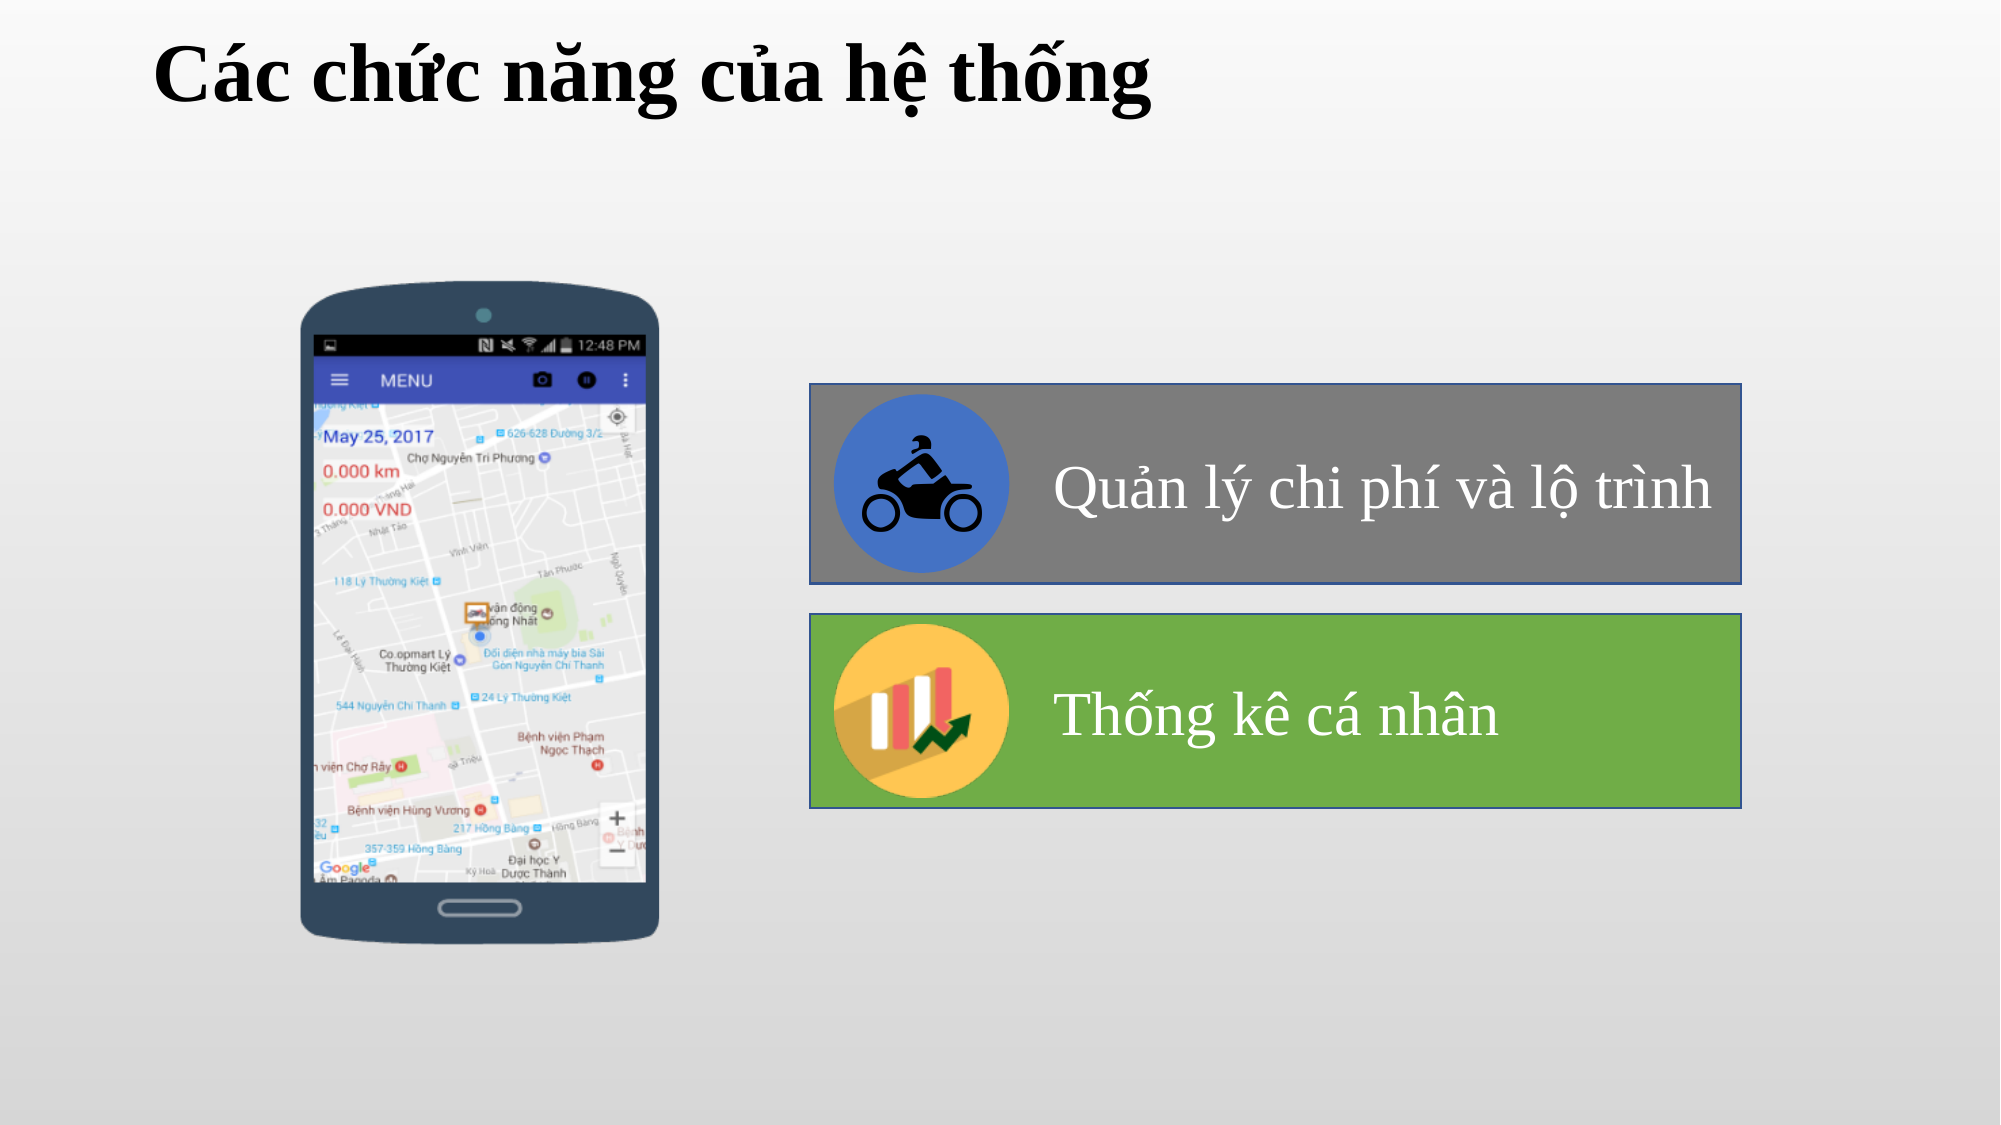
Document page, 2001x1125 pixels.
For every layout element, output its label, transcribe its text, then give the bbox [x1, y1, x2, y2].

text_box Quản lý chi phí và lộ trình [809, 383, 1742, 585]
title Các chức năng của hệ thống [137, 0, 1863, 149]
picture [295, 274, 665, 953]
text_box Thống kê cá nhân [809, 613, 1742, 809]
text_box [833, 394, 1010, 573]
picture [834, 624, 1009, 798]
picture [861, 435, 982, 532]
